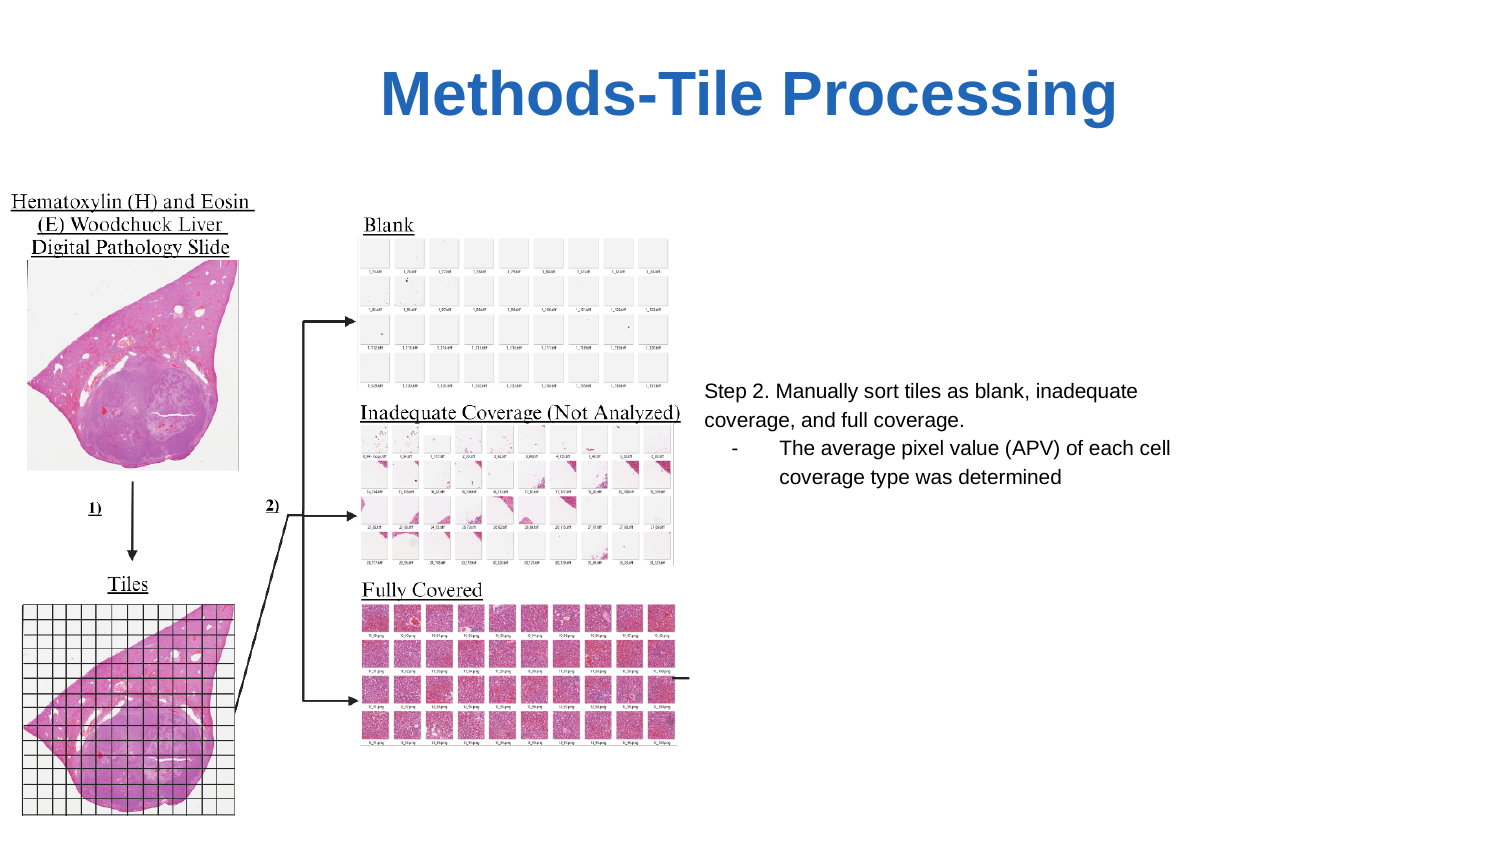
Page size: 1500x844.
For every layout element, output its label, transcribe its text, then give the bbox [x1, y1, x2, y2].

title Methods-Tile Processing [118, 48, 1382, 143]
picture [0, 183, 690, 827]
text_box Step 2. Manually sort tiles as blank, inadequate coverage, and full coverage. The average pixel value (APV) of each cell coverage type was determined [694, 358, 1216, 504]
